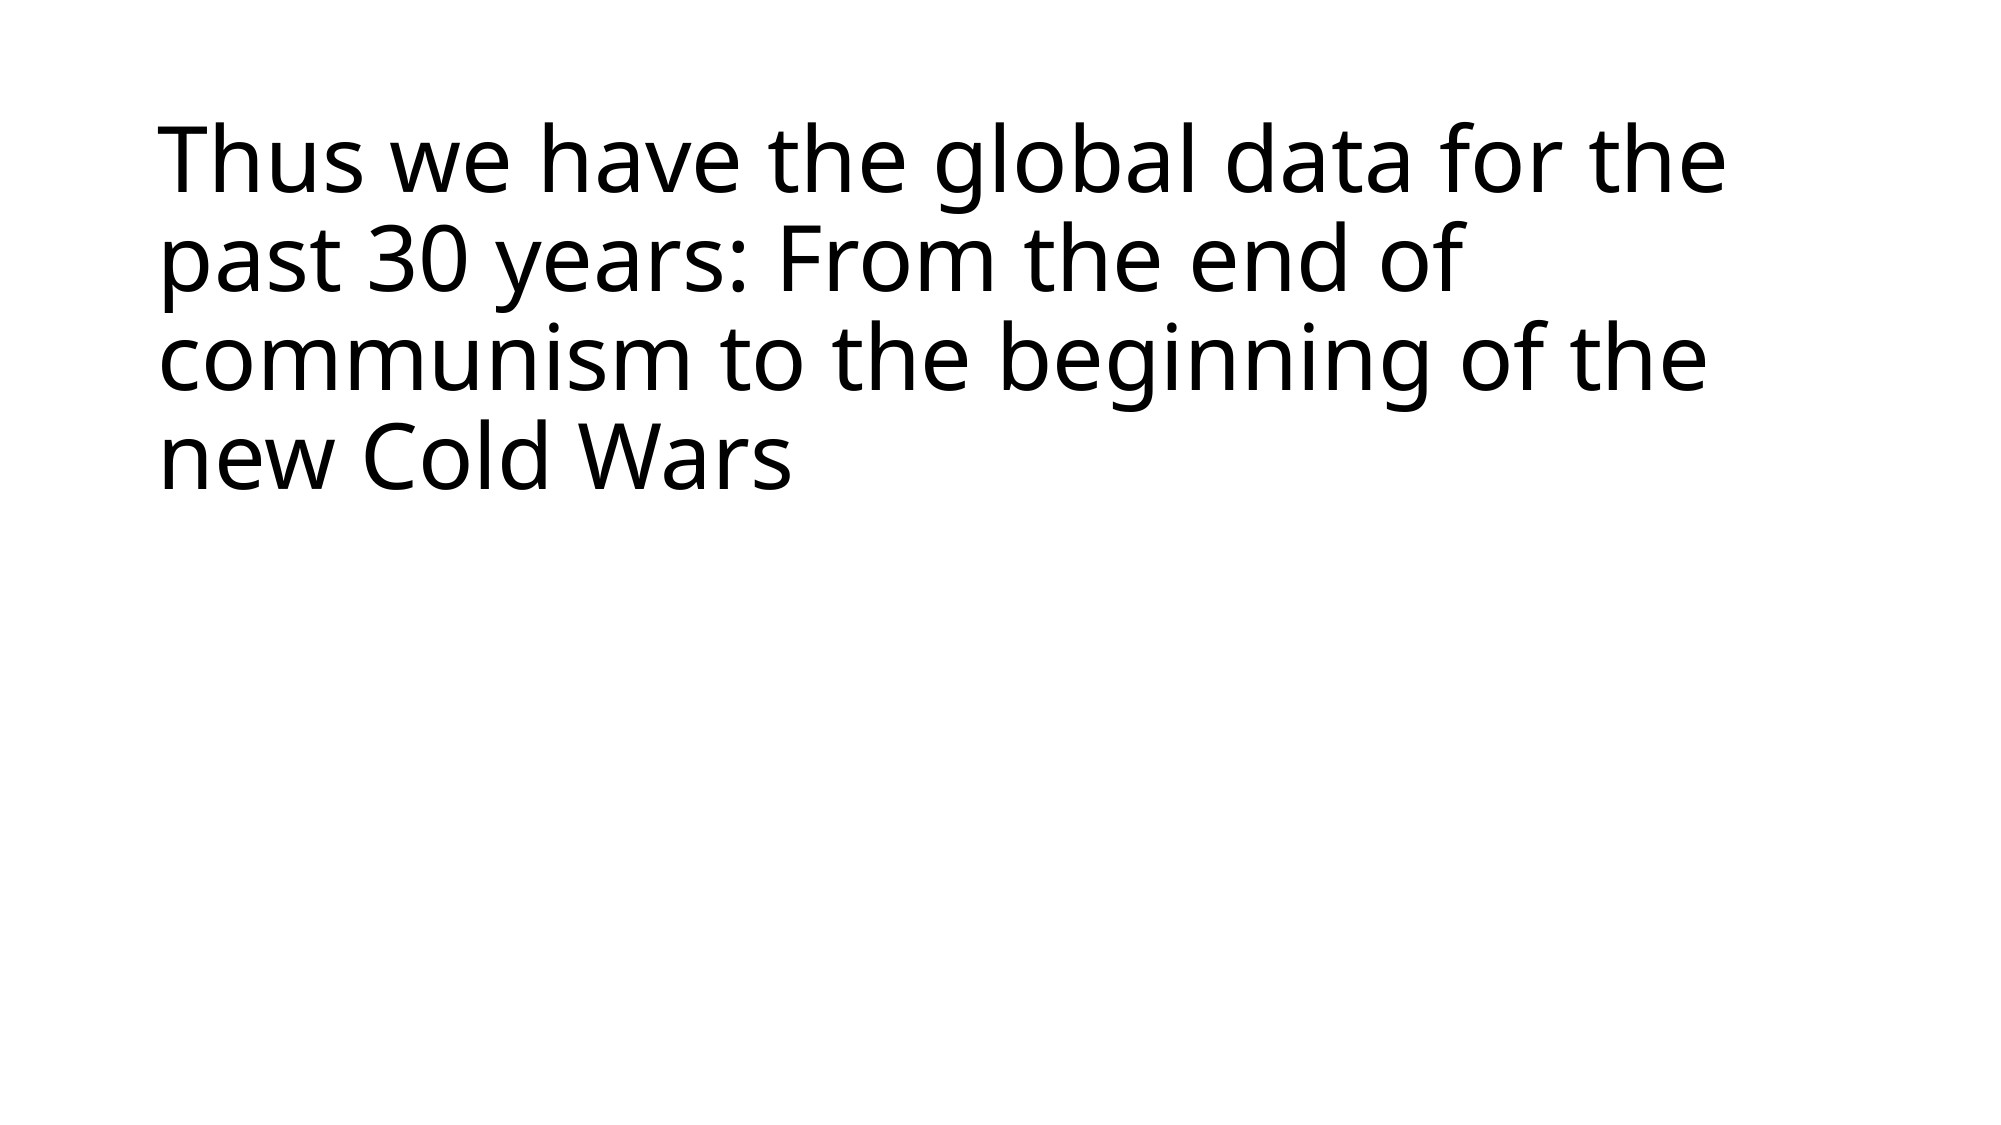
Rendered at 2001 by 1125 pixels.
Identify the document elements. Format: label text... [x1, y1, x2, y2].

title Thus we have the global data for the past 30 years: From the end of communism to the beginning of the new Cold Wars [142, 95, 1792, 738]
